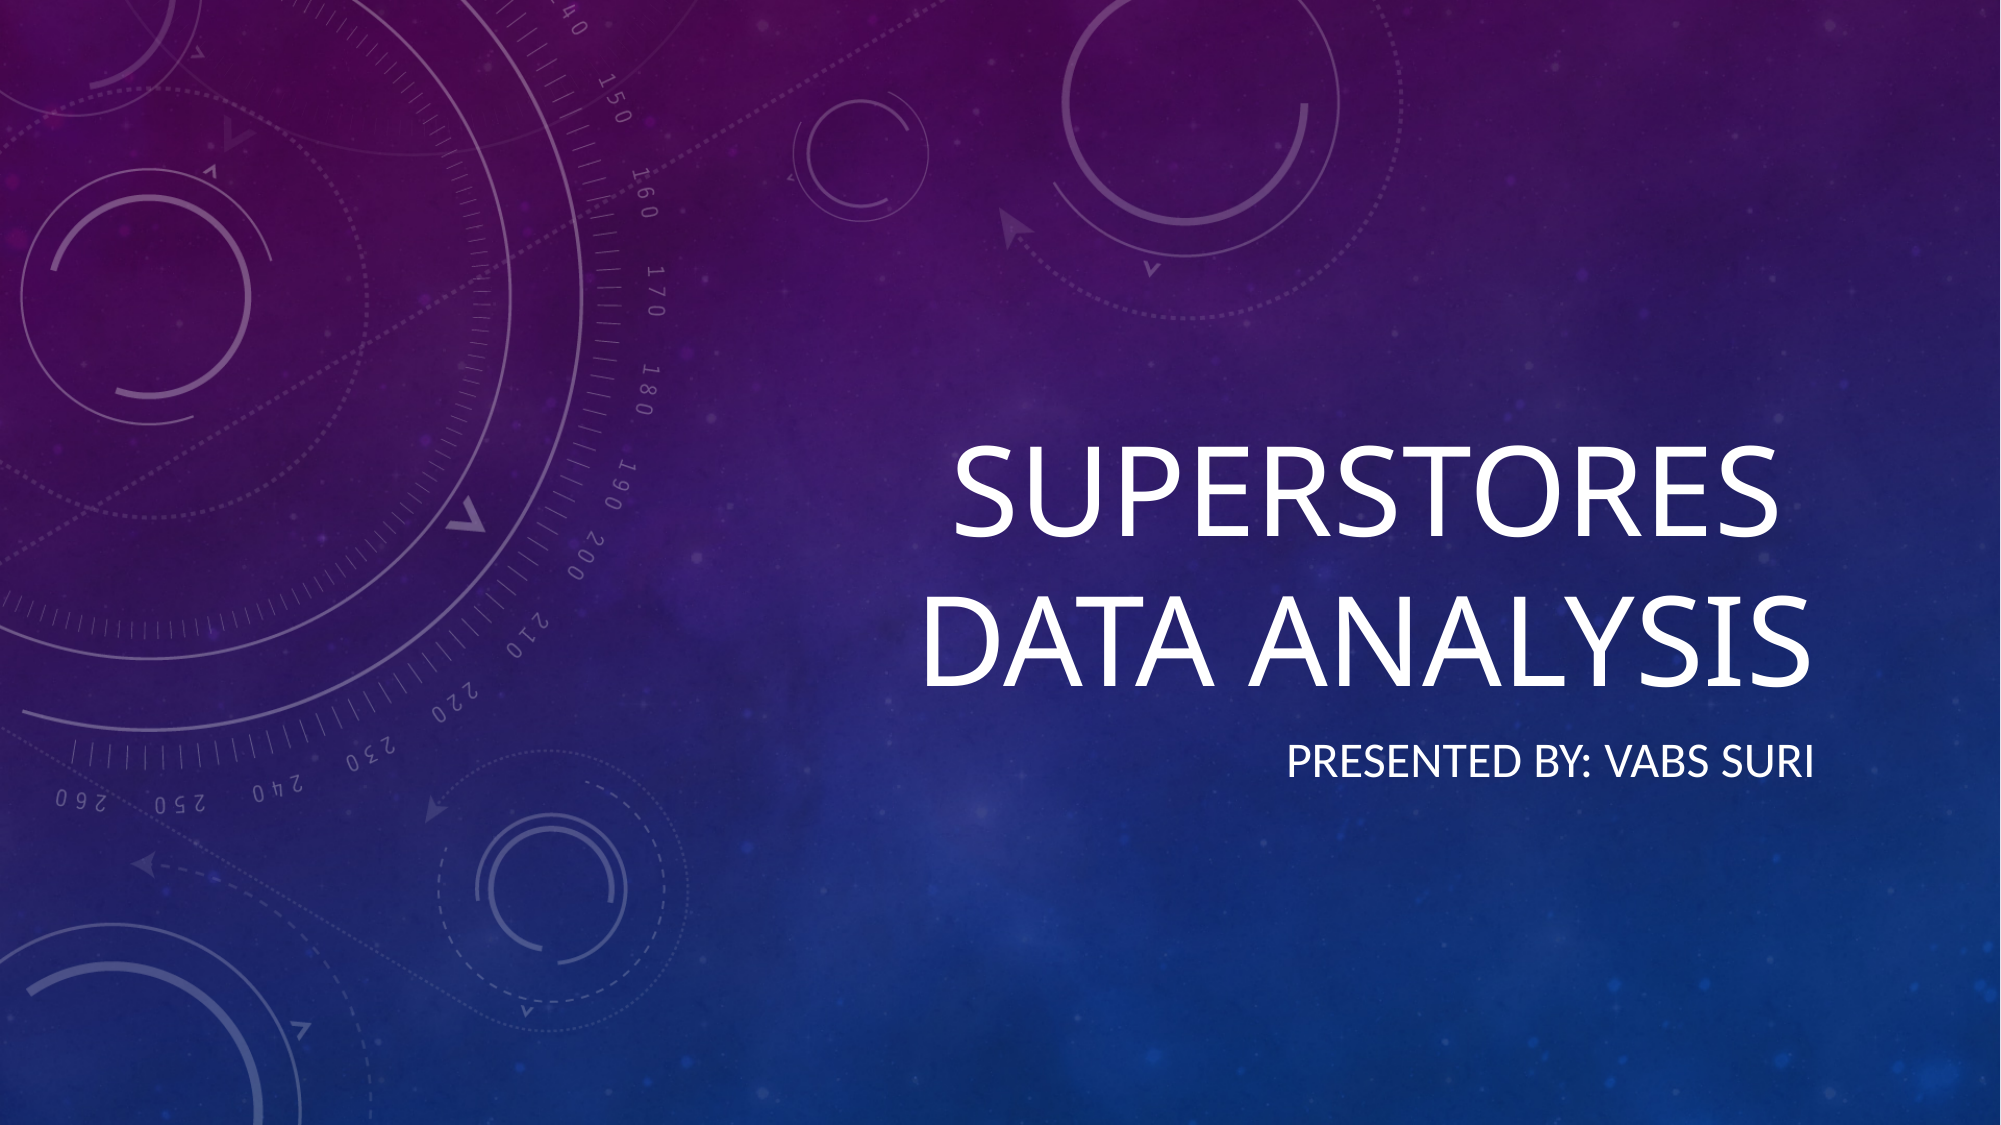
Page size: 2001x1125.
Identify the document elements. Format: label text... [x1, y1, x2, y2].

picture [0, 0, 2001, 1125]
subtitle Presented by: Vabs Suri [650, 719, 1831, 950]
title Superstores Data Analysis [650, 322, 1831, 719]
